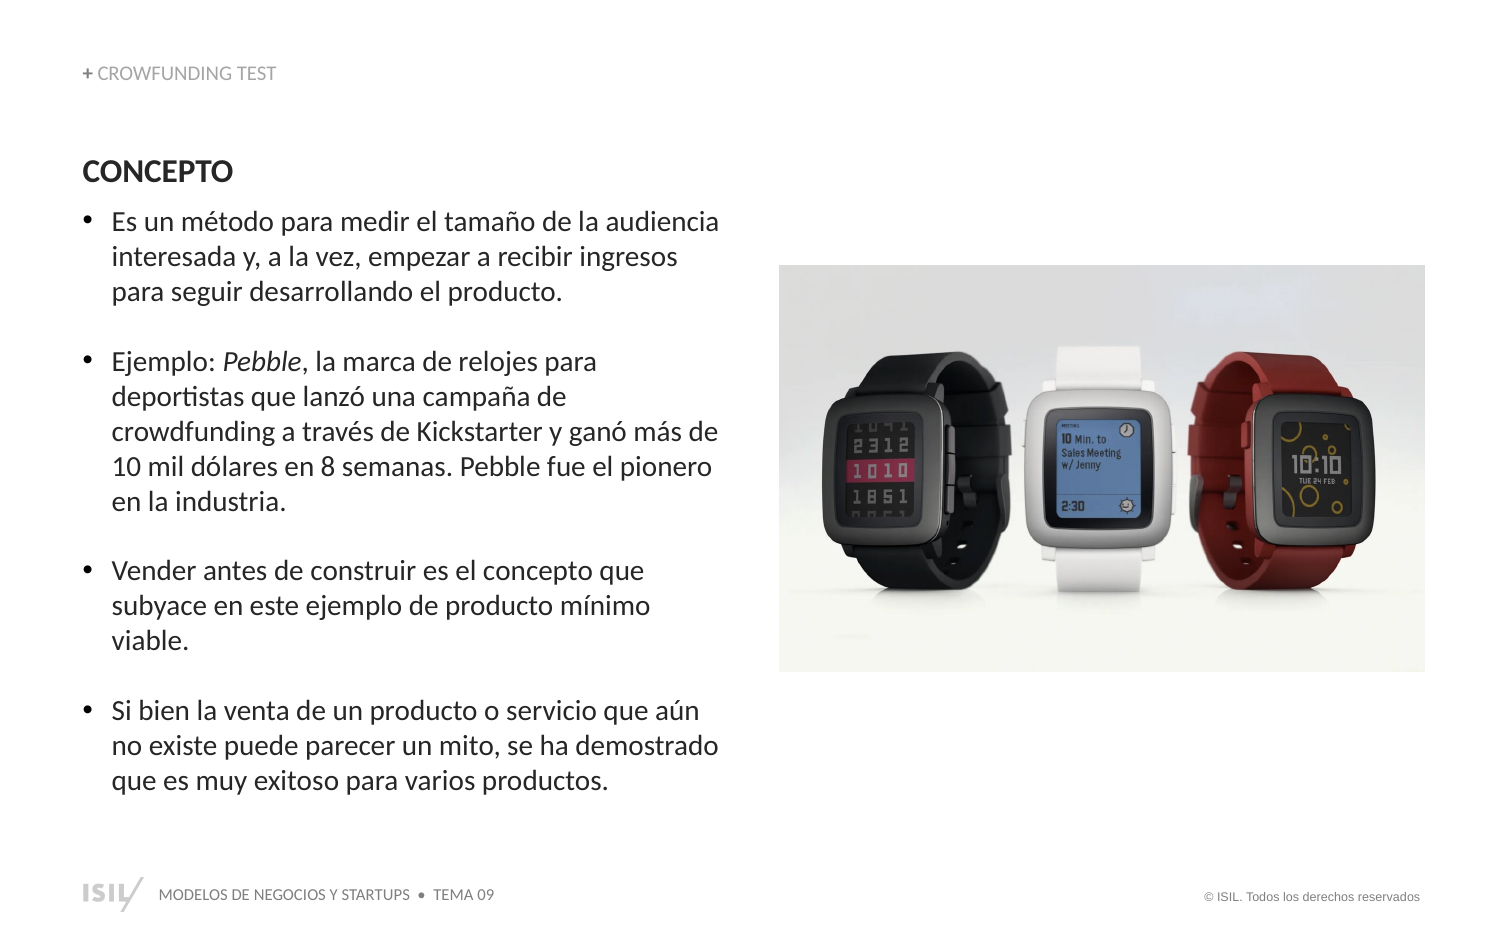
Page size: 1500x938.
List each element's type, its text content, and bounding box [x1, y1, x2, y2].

picture [779, 265, 1425, 672]
text_box CONCEPTO Es un método para medir el tamaño de la audiencia interesada y, a la vez, empezar a recibir ingresos para seguir desarrollando el producto. Ejemplo: Pebble, la marca de relojes para deportistas que lanzó una campaña de crowdfunding a través de Kickstarter y ganó más de 10 mil dólares en 8 semanas. Pebble fue el pionero en la industria. Vender antes de construir es el concepto que subyace en este ejemplo de producto mínimo viable. Si bien la venta de un producto o servicio que aún no existe puede parecer un mito, se ha demostrado que es muy exitoso para varios productos. [82, 149, 721, 797]
text_box + CROWFUNDING TEST [82, 61, 721, 85]
